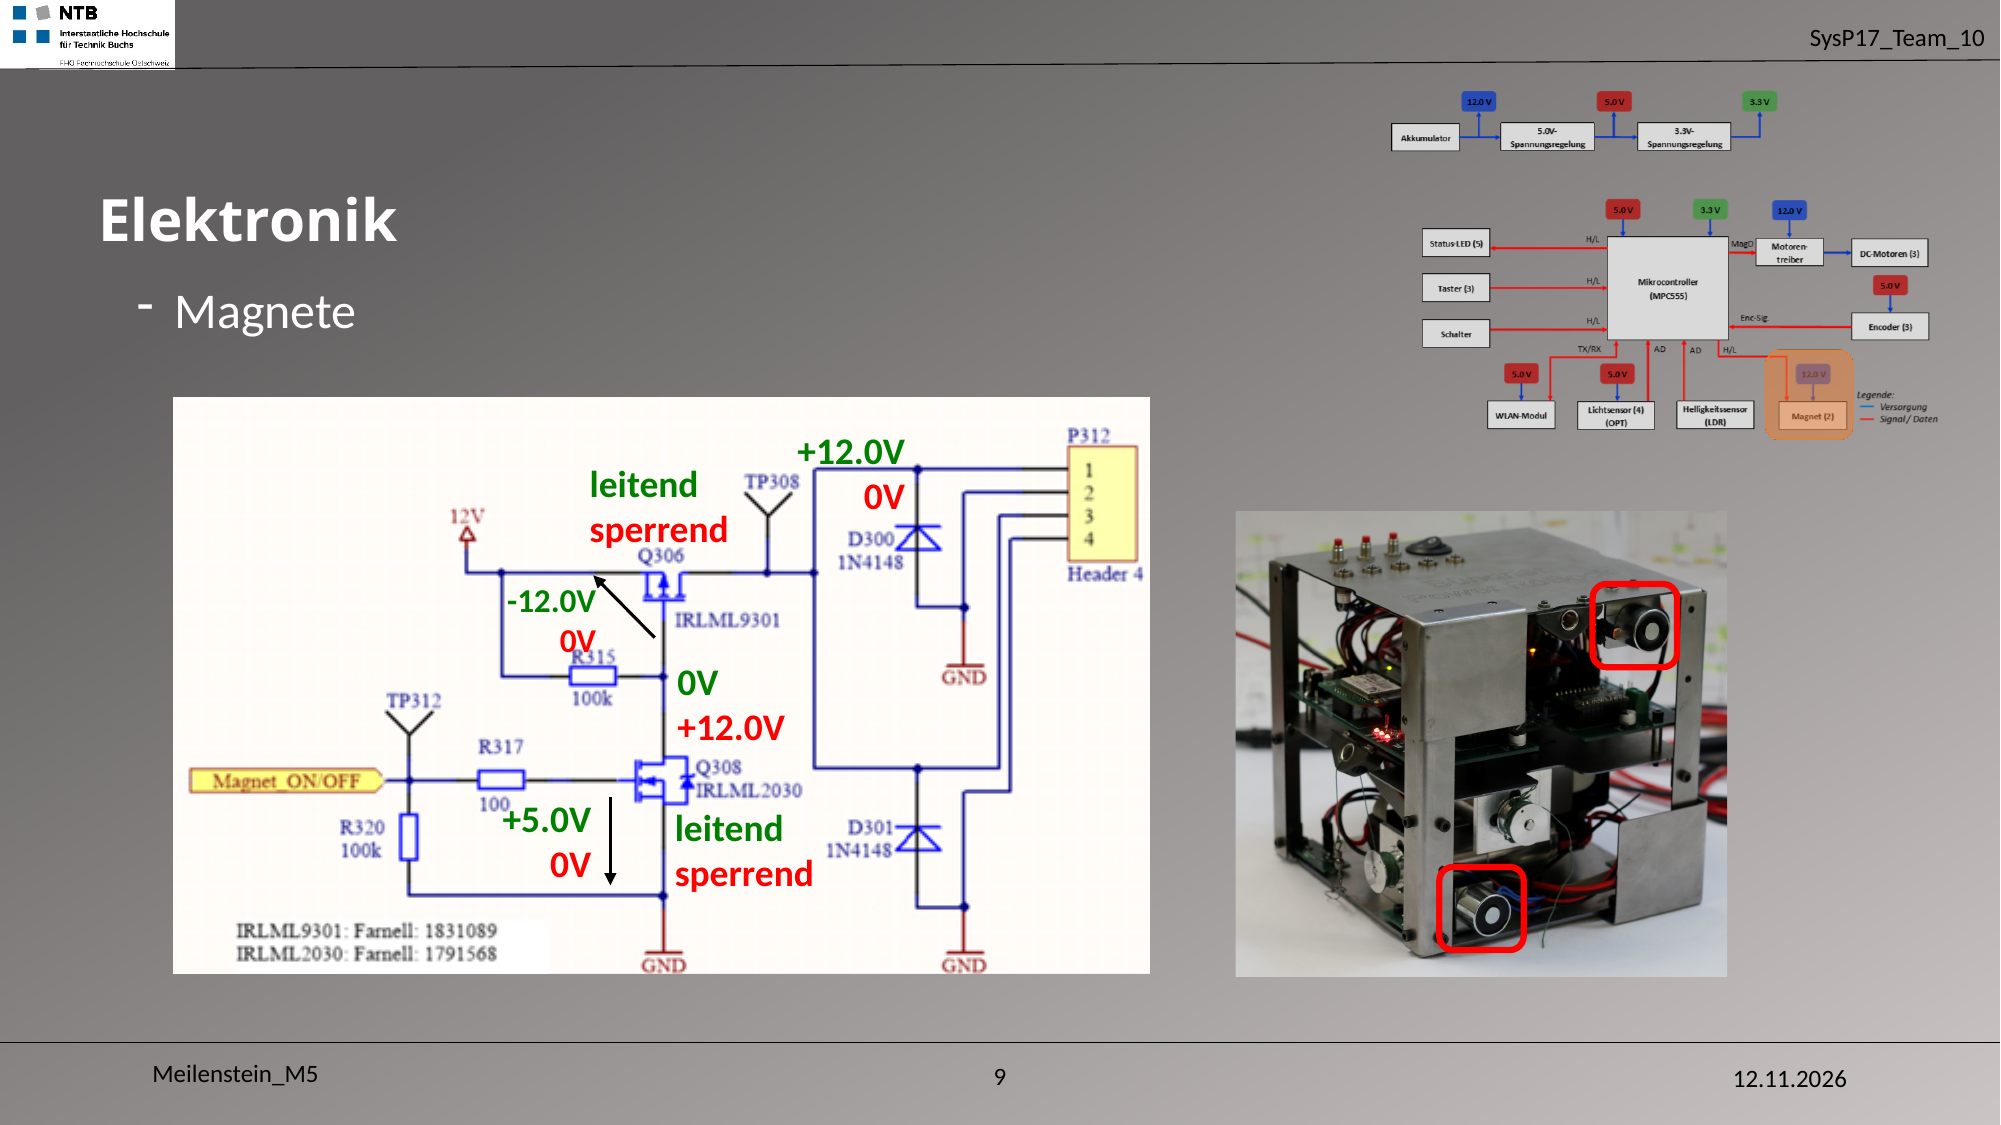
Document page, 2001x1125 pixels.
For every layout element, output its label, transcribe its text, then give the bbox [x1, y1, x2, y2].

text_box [593, 575, 655, 638]
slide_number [1412, 1047, 1863, 1108]
picture [1391, 90, 1945, 440]
slide_number 9 [642, 1047, 1358, 1103]
title Elektronik [83, 114, 1391, 332]
picture [1235, 511, 1728, 977]
footer Meilenstein_M5 [137, 1042, 588, 1103]
list Magnete [121, 278, 611, 356]
picture [0, 0, 175, 68]
picture [170, 397, 1151, 974]
